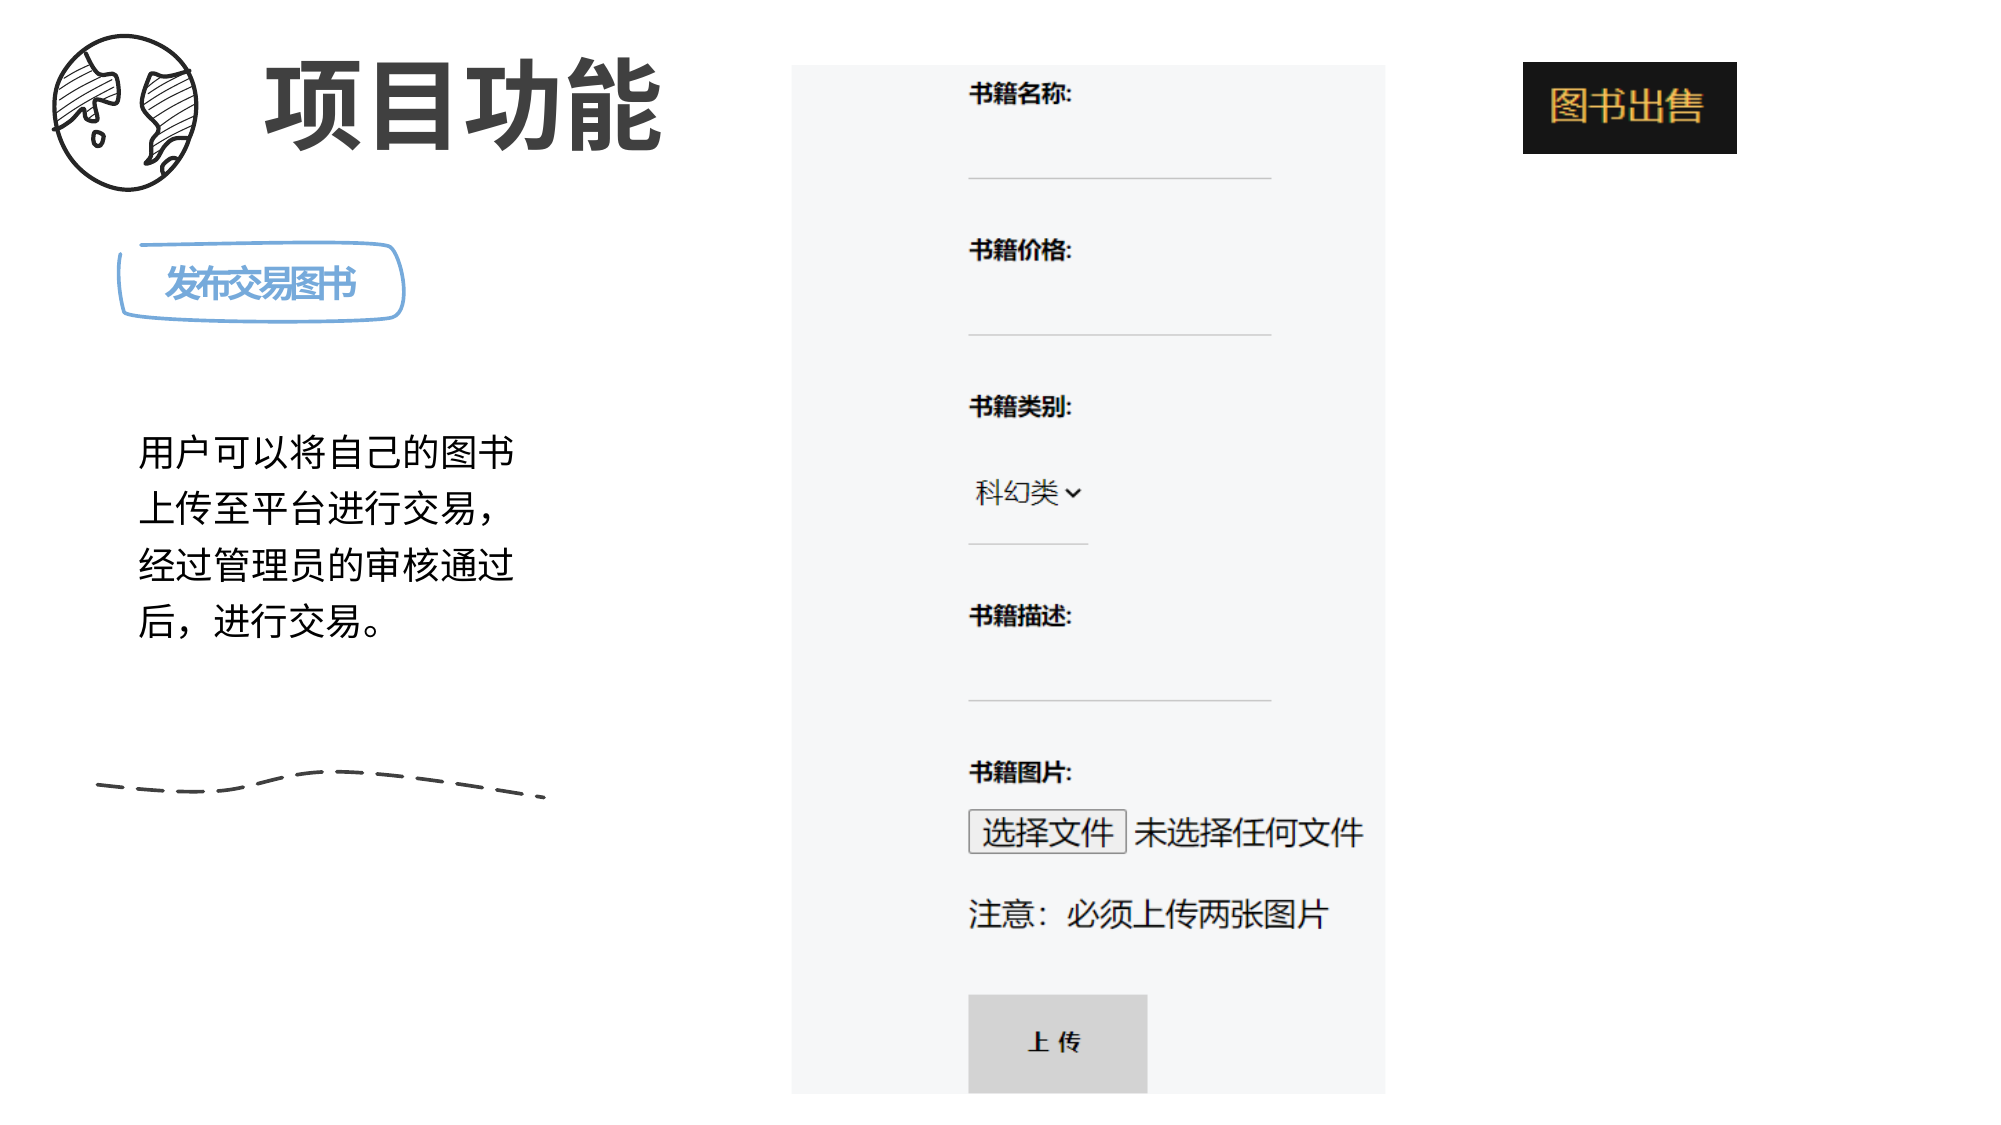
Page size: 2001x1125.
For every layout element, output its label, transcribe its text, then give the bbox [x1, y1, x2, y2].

text_box 用户可以将自己的图书上传至平台进行交易，经过管理员的审核通过后，进行交易。 [123, 410, 531, 707]
picture [1523, 61, 1737, 154]
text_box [50, 36, 201, 188]
text_box 项目功能 [248, 35, 679, 170]
text_box 发布交易图书 [117, 241, 405, 323]
text_box [96, 770, 545, 798]
picture [791, 65, 1386, 1095]
